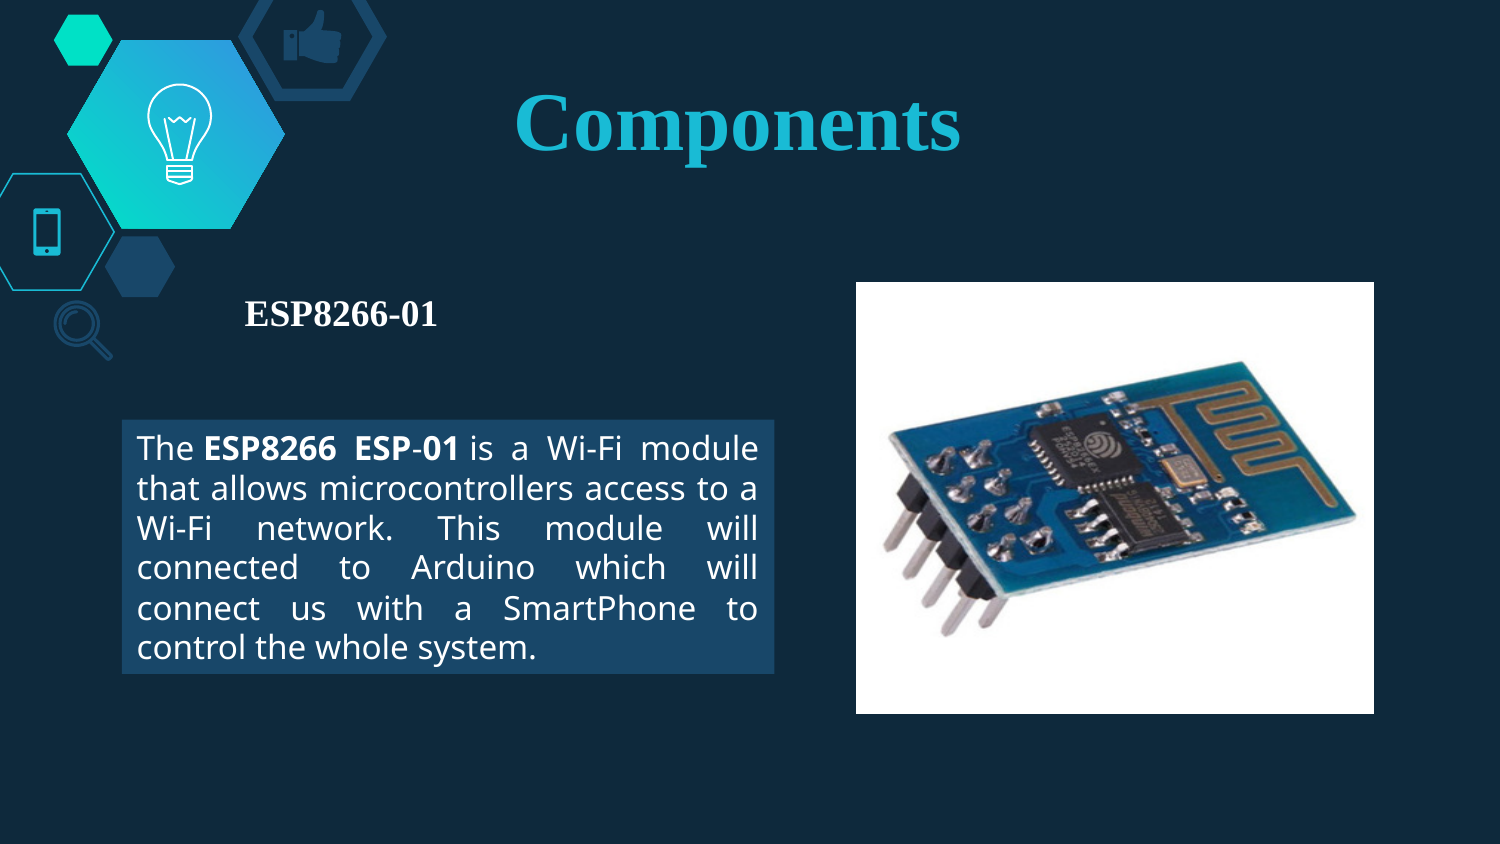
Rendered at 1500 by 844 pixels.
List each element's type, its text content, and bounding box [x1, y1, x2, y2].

text_box Components [498, 59, 1050, 174]
text_box The ESP8266 ESP-01 is a Wi-Fi module that allows microcontrollers access to a Wi-Fi network. This module will connected to Arduino which will connect us with a SmartPhone to control the whole system. [121, 419, 775, 674]
text_box ESP8266-01 [229, 281, 636, 342]
picture [855, 282, 1374, 714]
